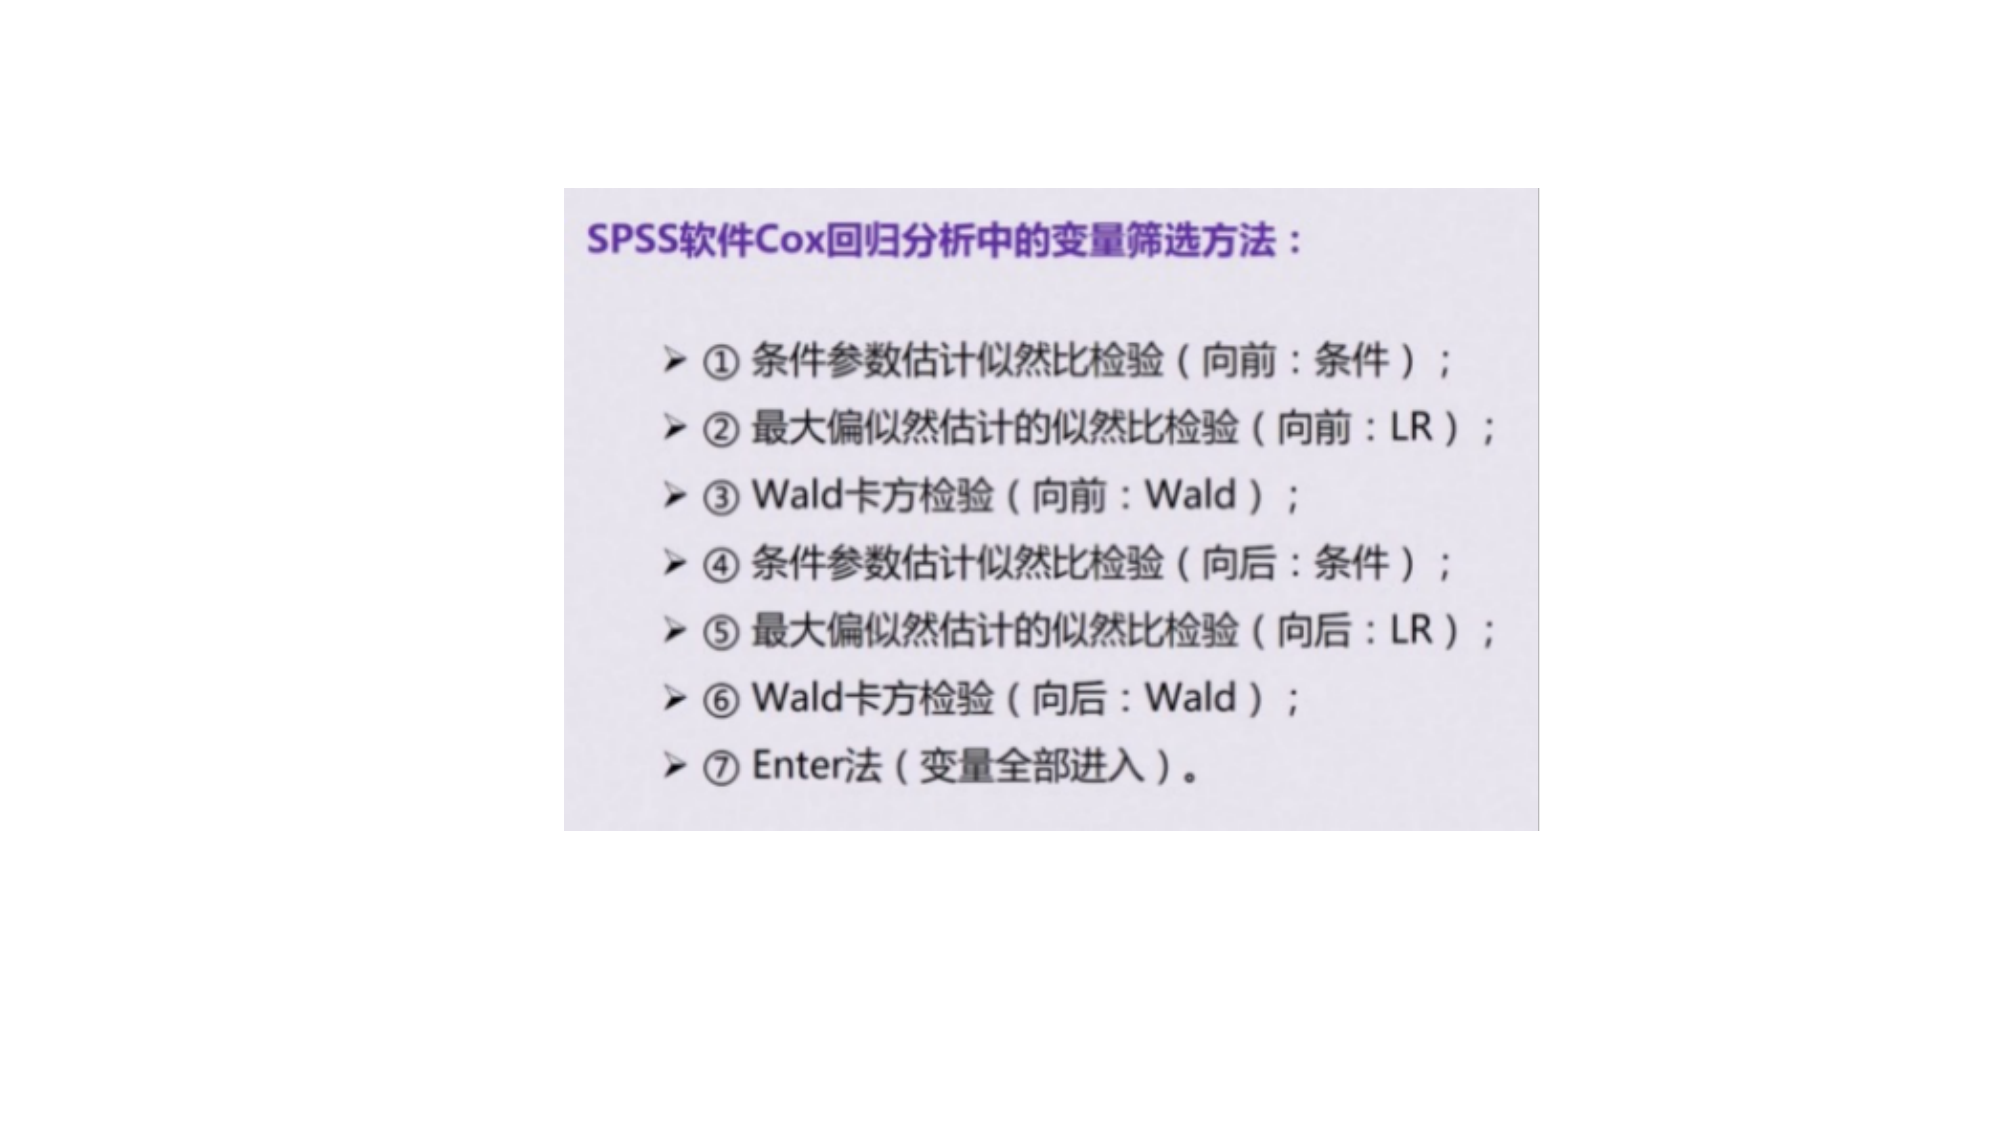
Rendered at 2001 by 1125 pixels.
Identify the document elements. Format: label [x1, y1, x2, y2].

picture [564, 188, 1544, 831]
